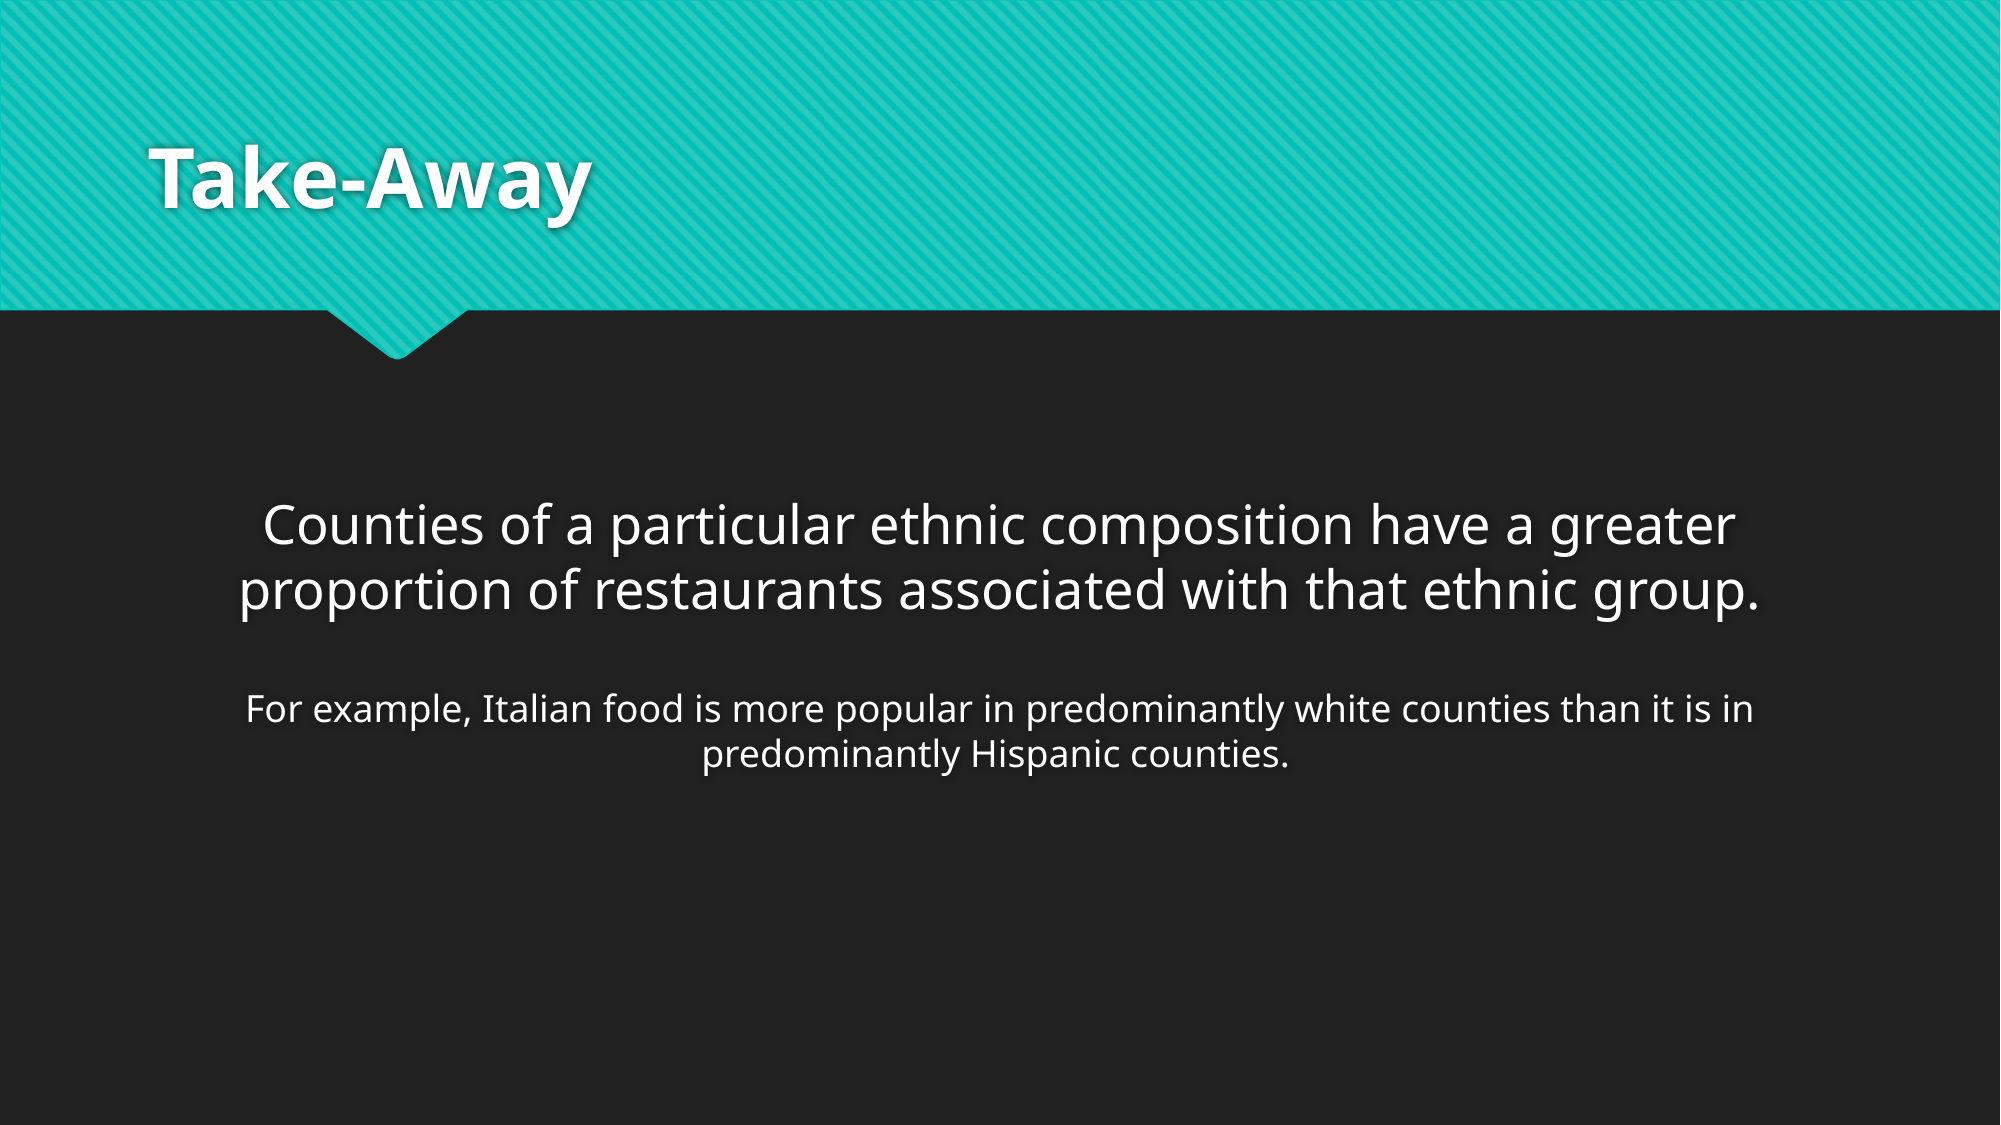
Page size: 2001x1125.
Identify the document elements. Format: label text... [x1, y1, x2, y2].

title Take-Away [132, 73, 1868, 233]
list Counties of a particular ethnic composition have a greater proportion of restaurants associated with that ethnic group. For example, Italian food is more popular in predominantly white counties than it is in predominantly Hispanic counties. [134, 364, 1868, 1012]
